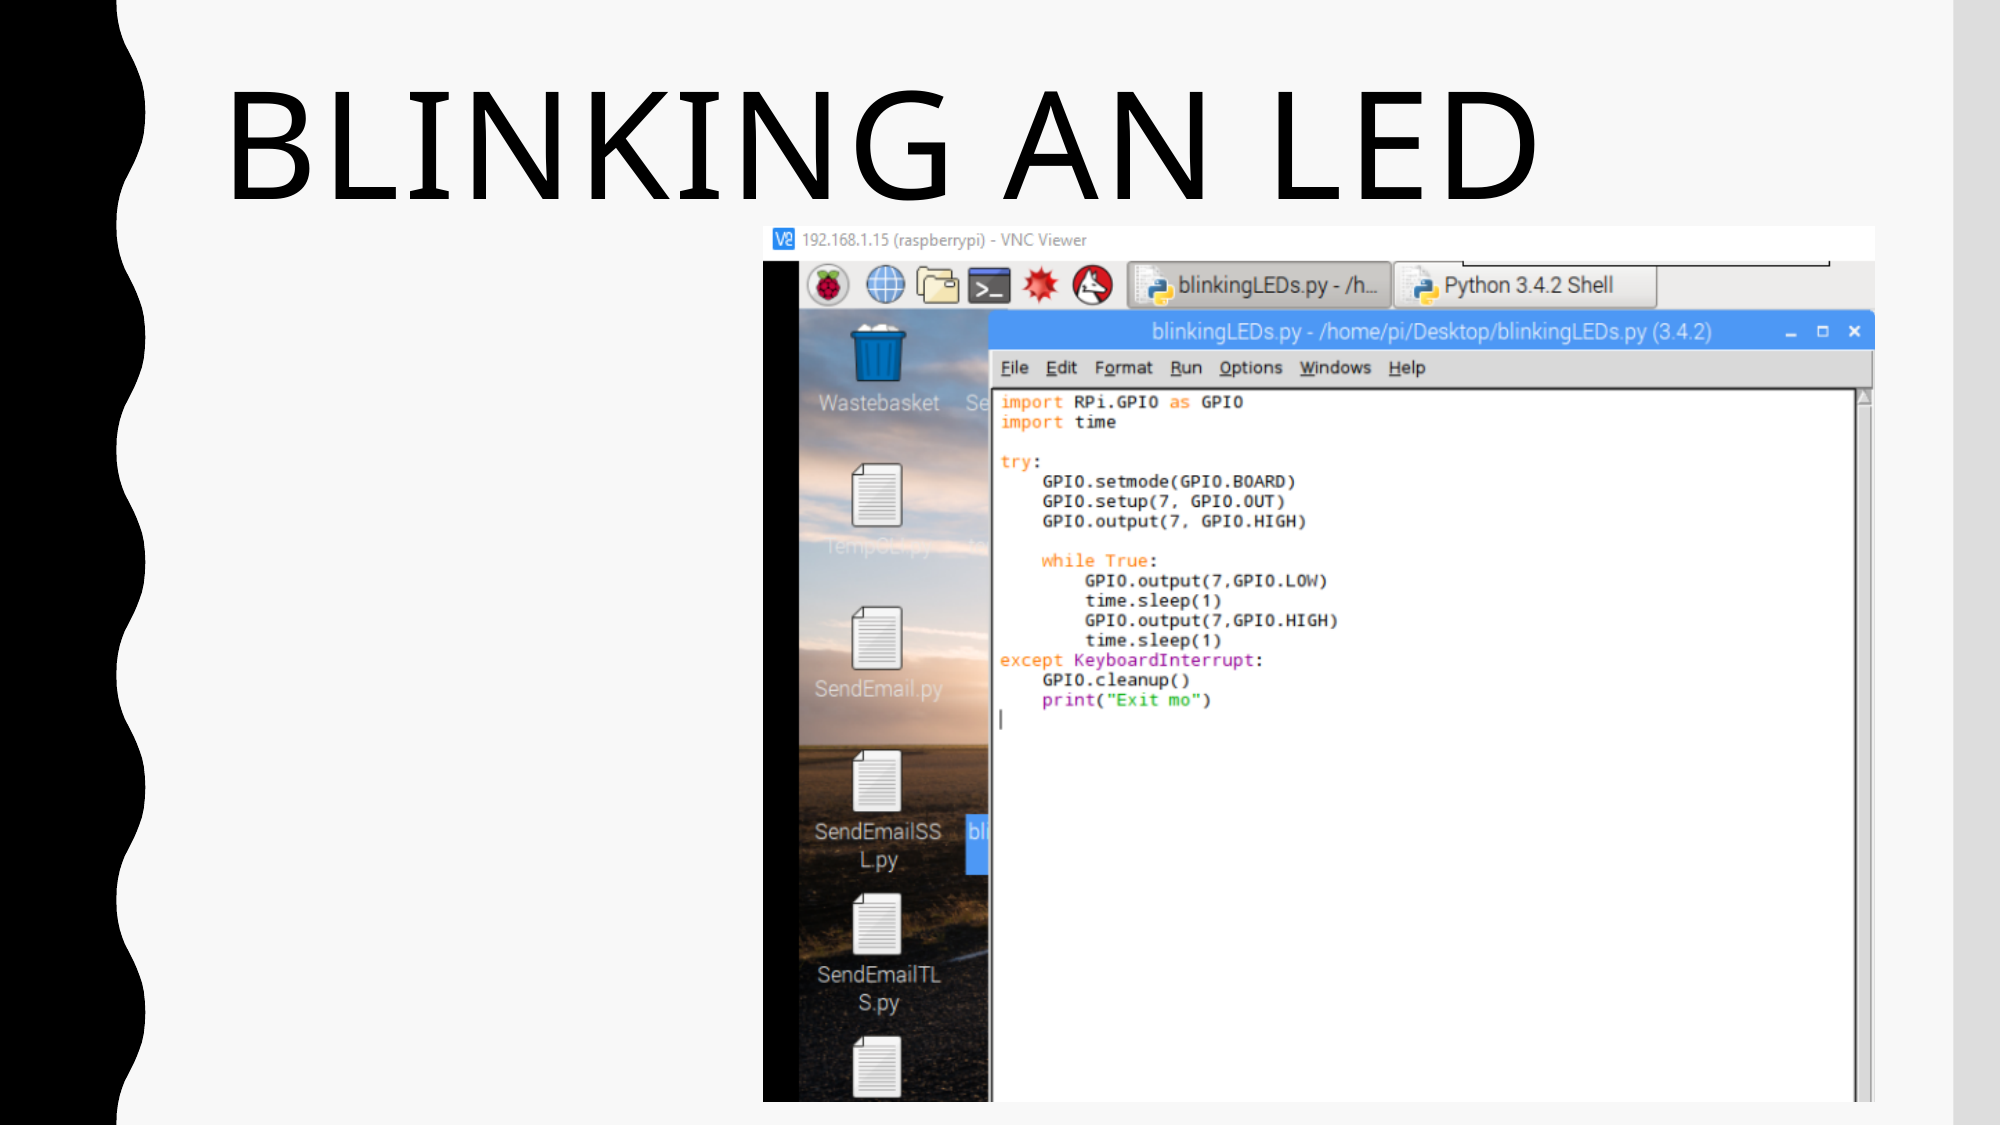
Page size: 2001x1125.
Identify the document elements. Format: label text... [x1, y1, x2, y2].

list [763, 226, 1875, 1102]
title Blinking an LED [205, 62, 1875, 308]
